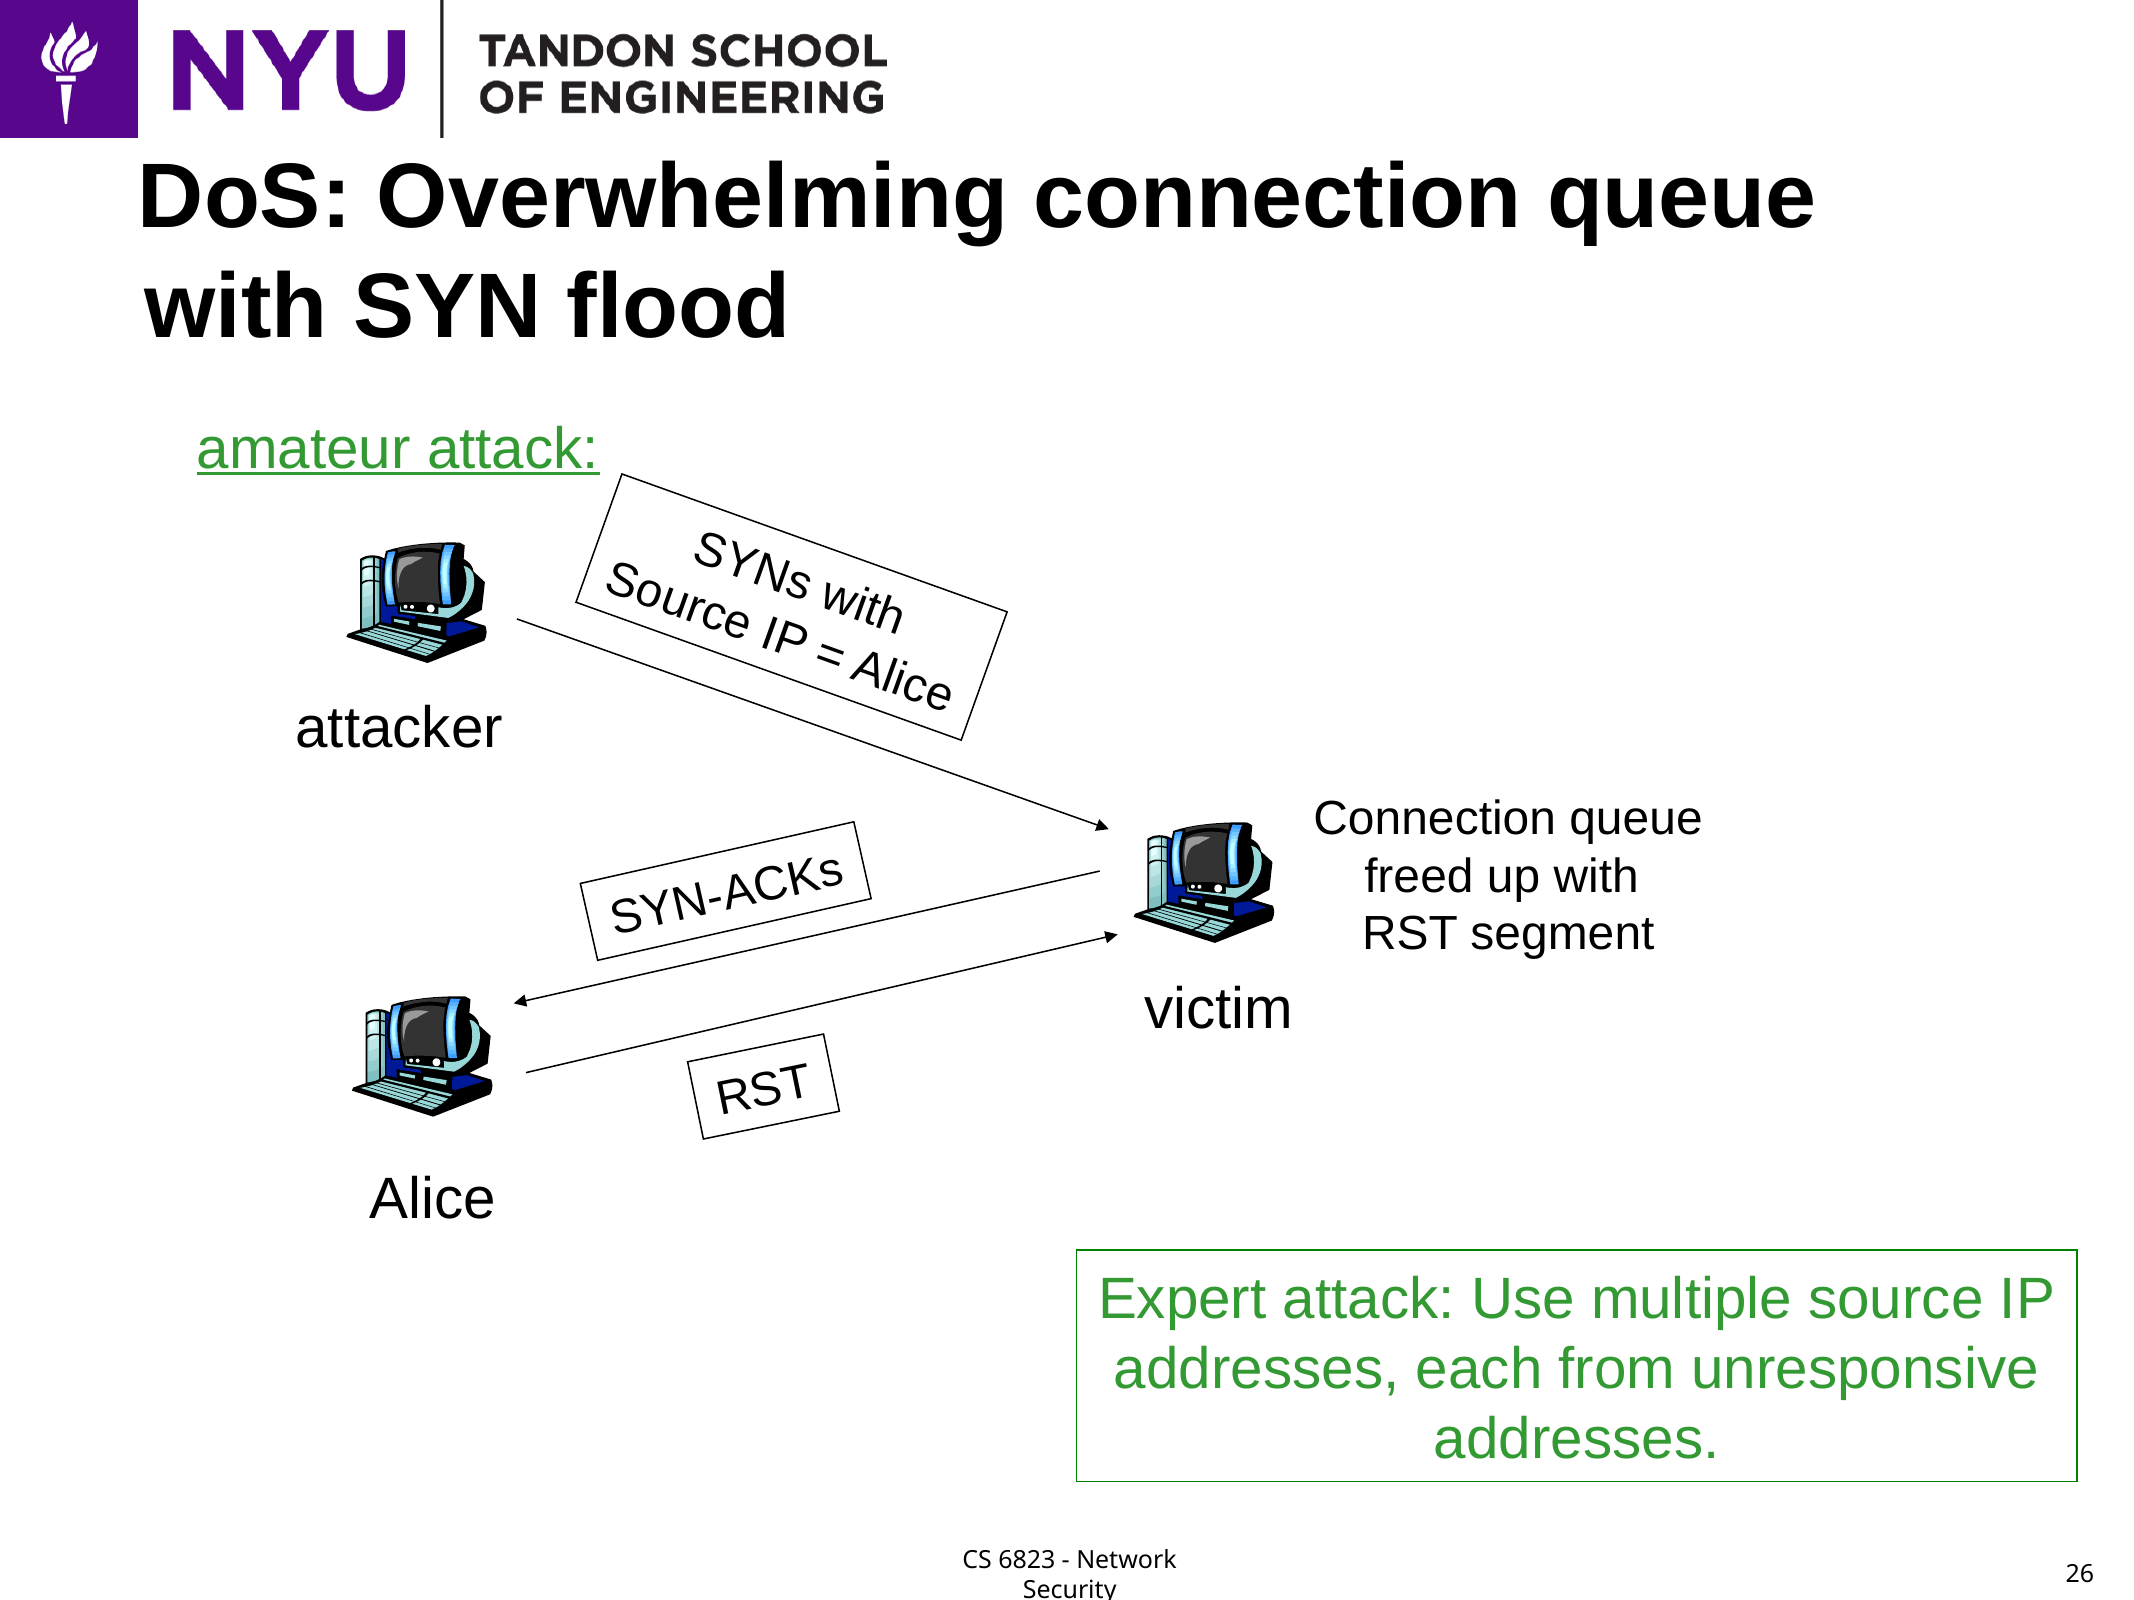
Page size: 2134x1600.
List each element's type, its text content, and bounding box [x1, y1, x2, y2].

text_box amateur attack: [175, 399, 621, 492]
slide_number 26 [2026, 1546, 2134, 1600]
text_box SYN-ACKs [580, 821, 872, 961]
title DoS: Overwhelming connection queue with SYN flood [116, 125, 2037, 392]
text_box RST [687, 1034, 840, 1139]
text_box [346, 541, 489, 664]
text_box [516, 618, 1109, 831]
text_box Alice [348, 1149, 518, 1242]
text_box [351, 995, 495, 1117]
picture [0, 0, 887, 138]
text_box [1133, 821, 1277, 944]
text_box Expert attack: Use multiple source IP addresses, each from unresponsive addresses. [1076, 1250, 2078, 1482]
text_box [513, 870, 1100, 1007]
text_box victim [1122, 959, 1315, 1052]
text_box attacker [273, 678, 525, 770]
text_box Connection queue freed up with RST segment [1291, 776, 1726, 970]
text_box [525, 931, 1118, 1073]
text_box SYNs with Source IP = Alice [576, 473, 1008, 741]
